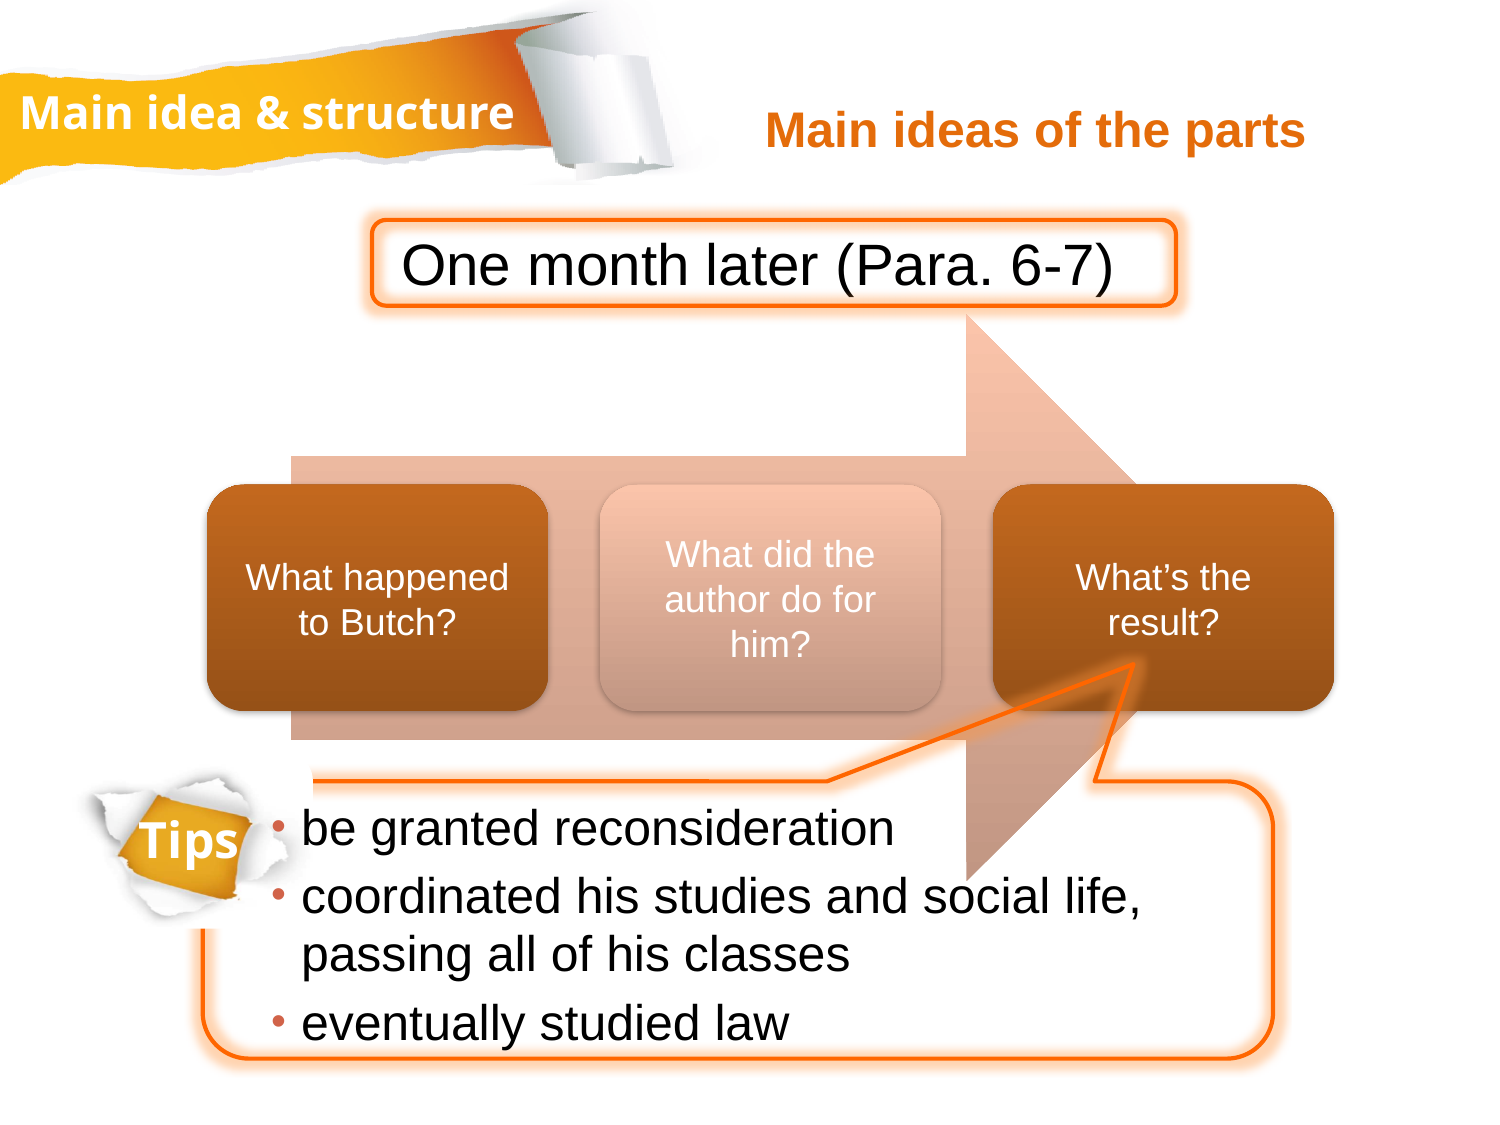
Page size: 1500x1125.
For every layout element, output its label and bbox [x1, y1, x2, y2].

text_box [371, 219, 1243, 306]
text_box [68, 751, 1274, 1080]
text_box [0, 0, 1379, 185]
text_box [206, 314, 1335, 882]
